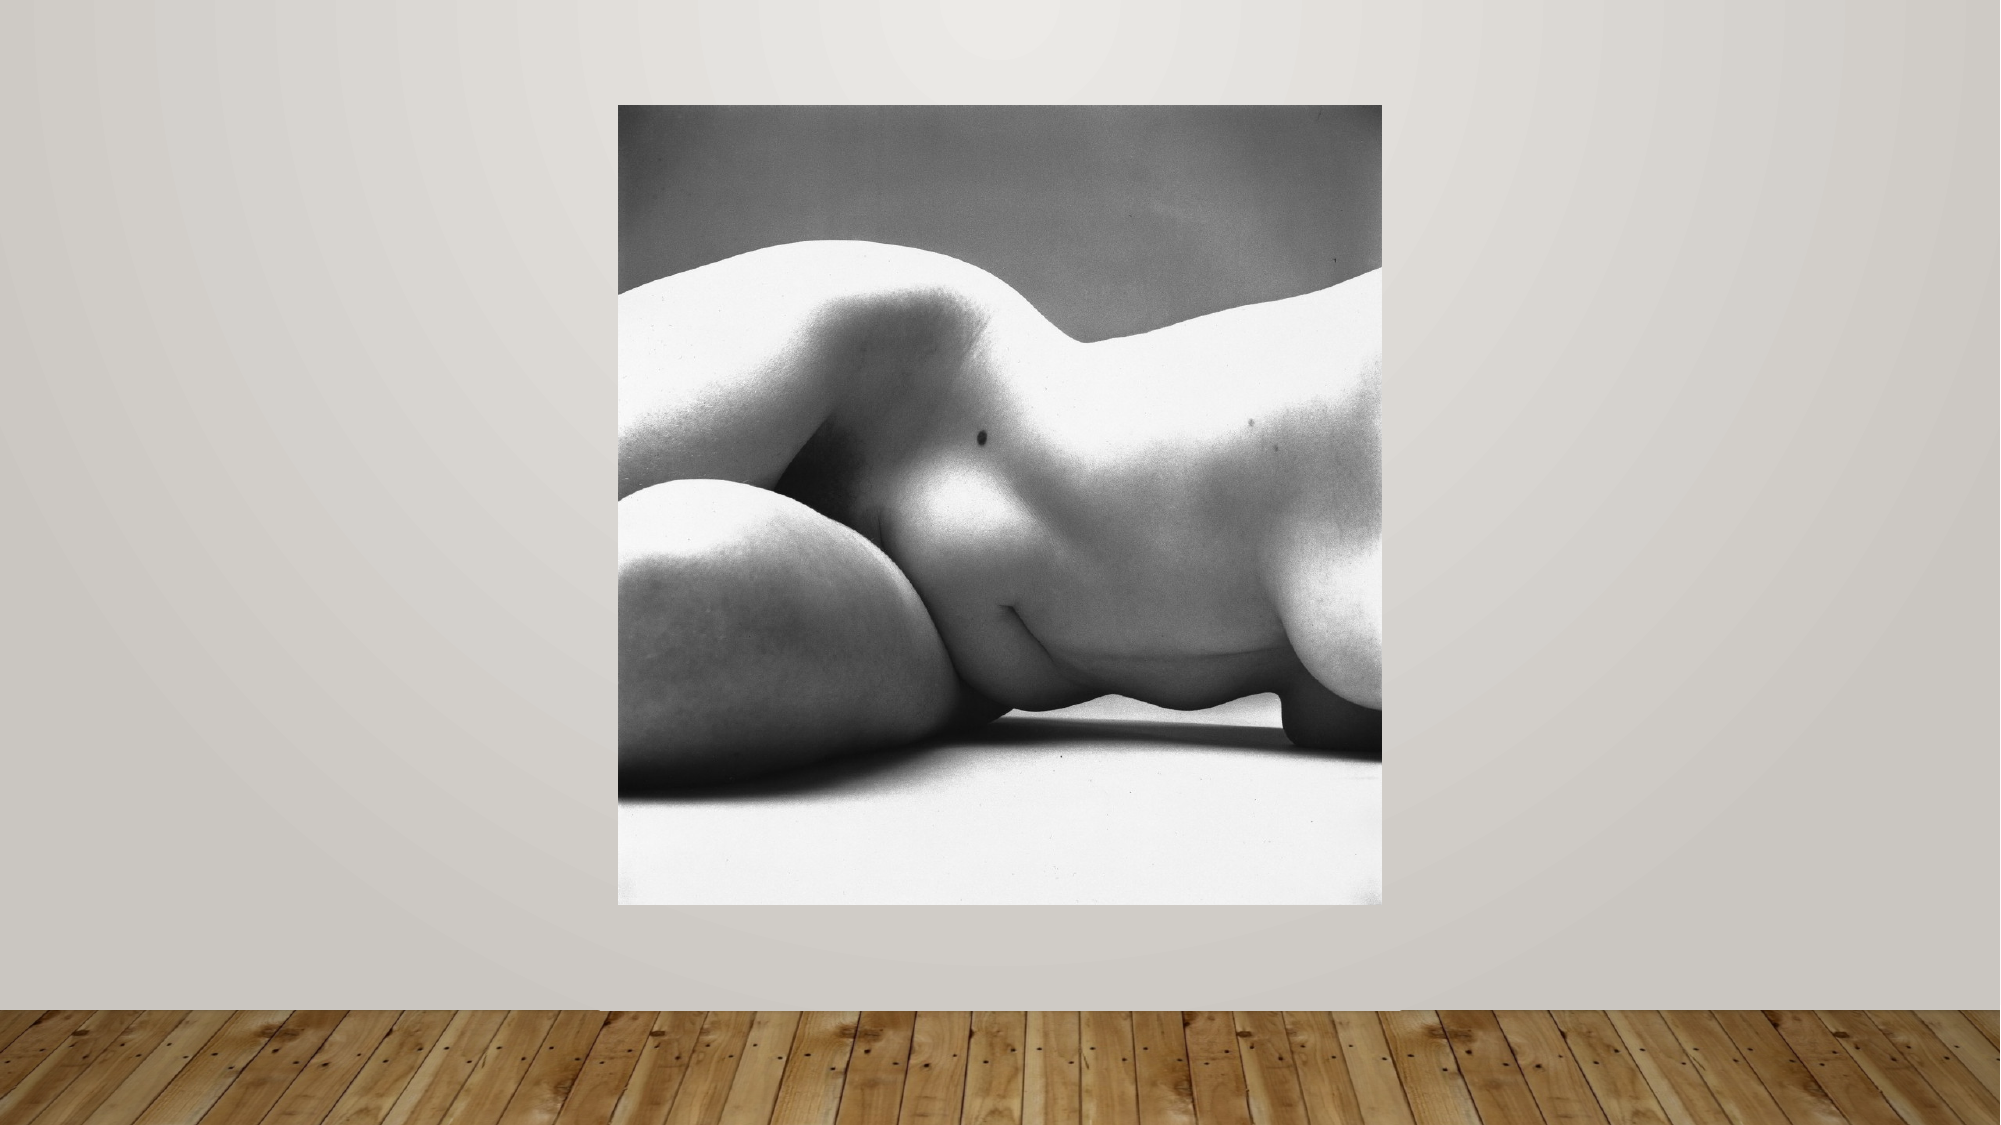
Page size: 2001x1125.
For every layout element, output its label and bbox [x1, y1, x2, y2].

list [617, 105, 1382, 906]
text_box [0, 0, 2000, 1004]
picture [0, 1006, 2000, 1125]
